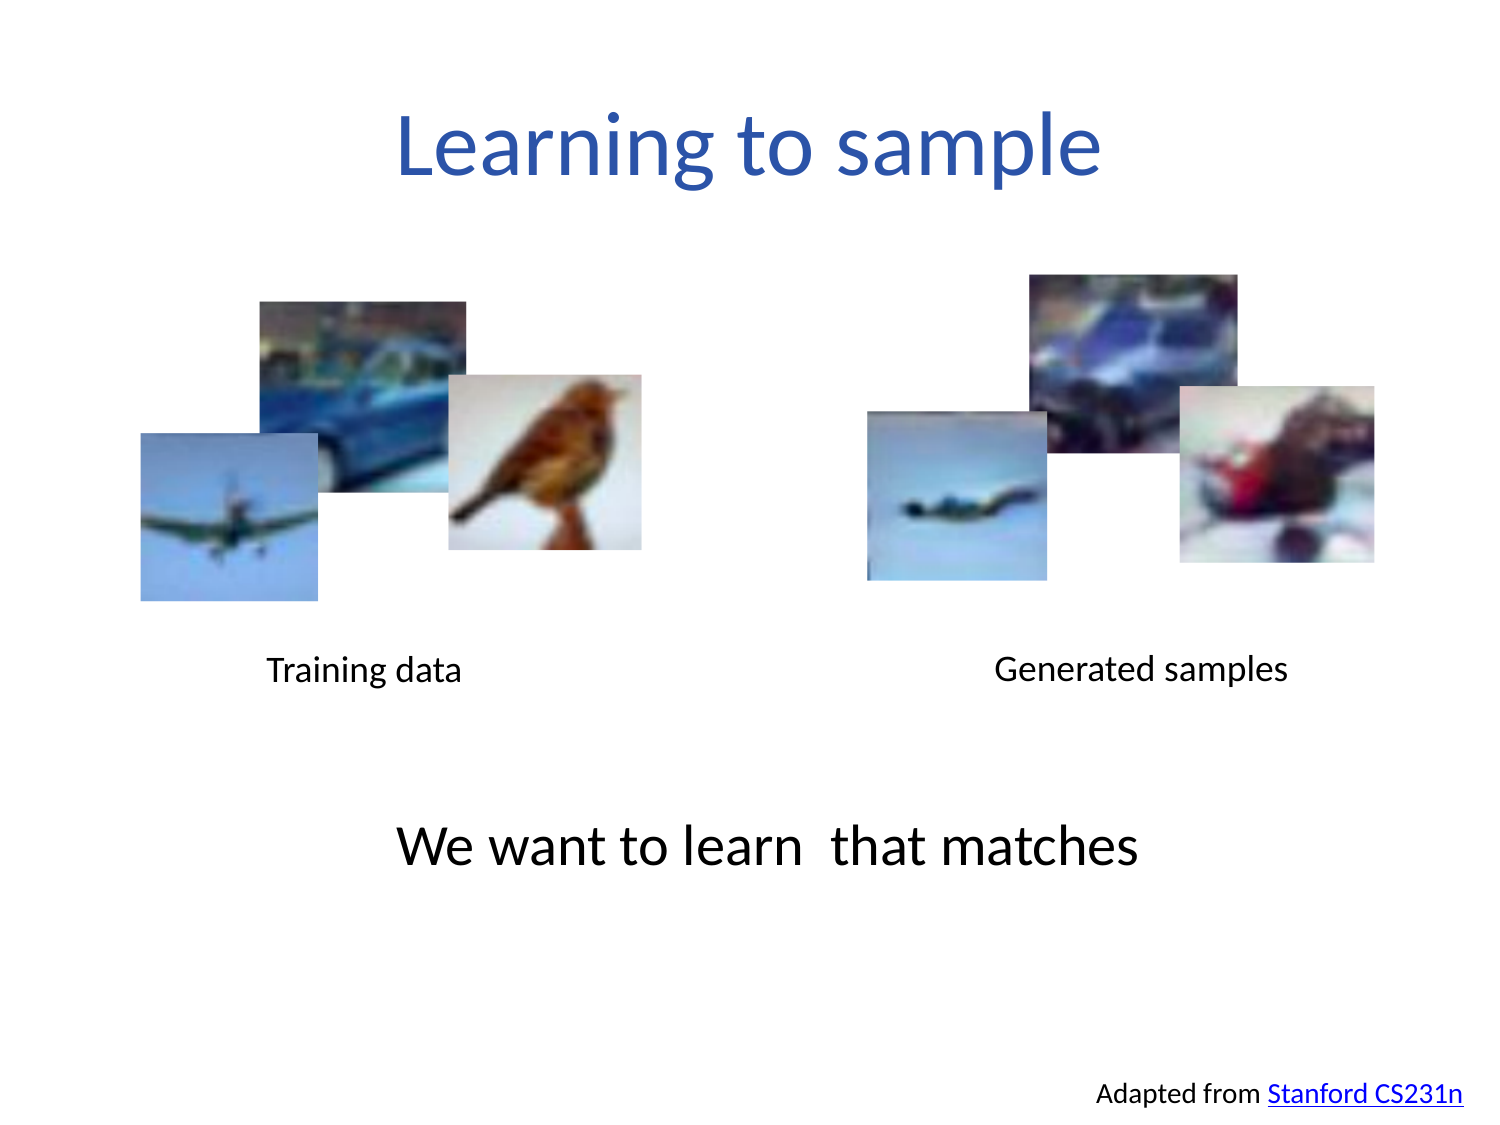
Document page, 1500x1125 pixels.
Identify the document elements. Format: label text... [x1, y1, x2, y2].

text_box Adapted from Stanford CS231n [1081, 1067, 1479, 1117]
picture [124, 287, 652, 619]
picture [862, 262, 1387, 589]
title Learning to sample [74, 14, 1426, 263]
